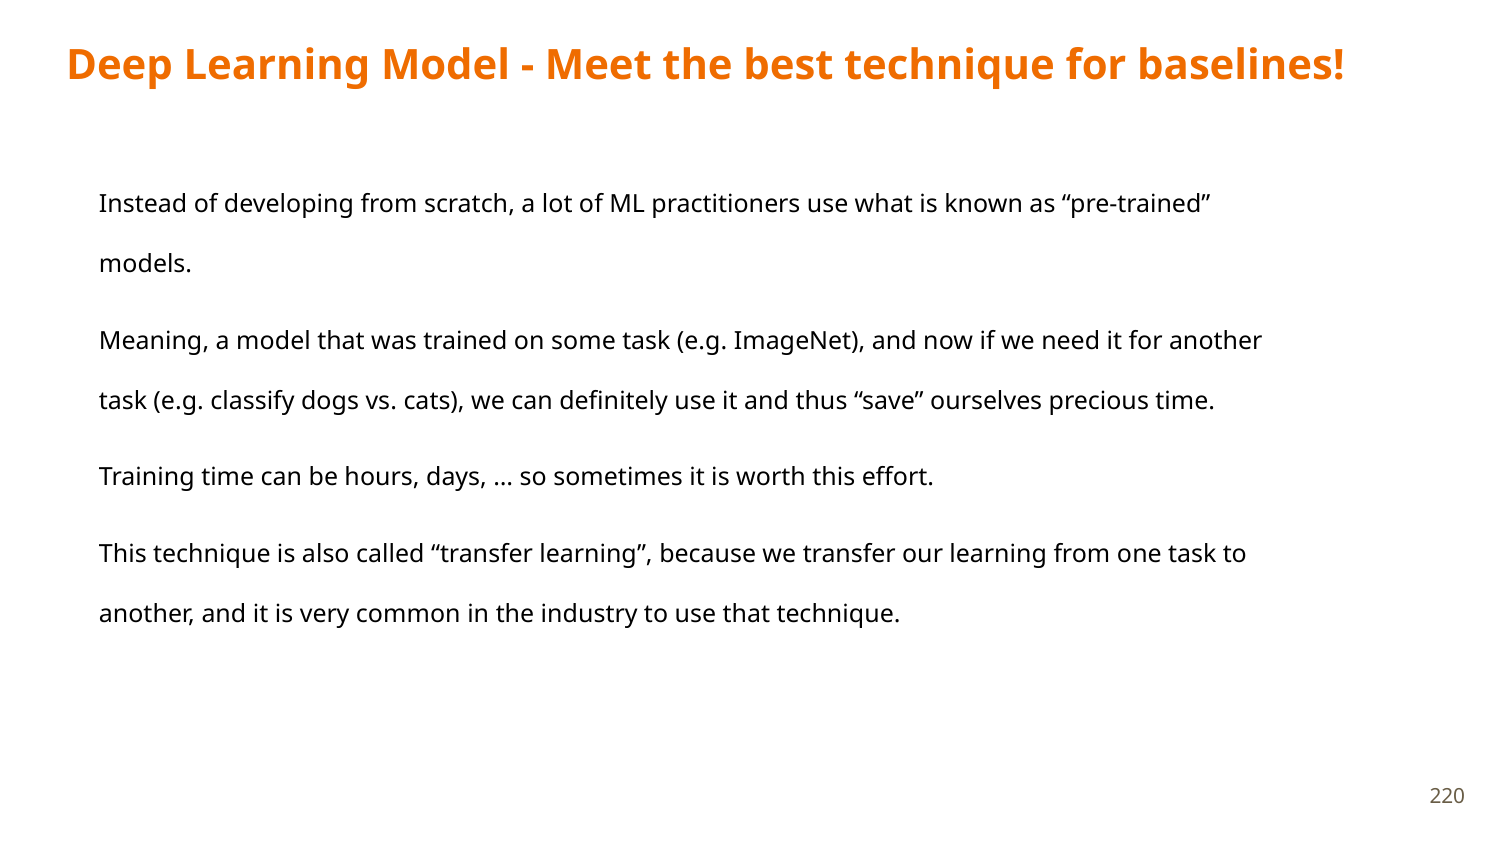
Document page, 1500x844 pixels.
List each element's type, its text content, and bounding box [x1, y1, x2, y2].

text_box Instead of developing from scratch, a lot of ML practitioners use what is known as “pre-trained” models. Meaning, a model that was trained on some task (e.g. ImageNet), and now if we need it for another task (e.g. classify dogs vs. cats), we can definitely use it and thus “save” ourselves precious time. Training time can be hours, days, … so sometimes it is worth this effort. This technique is also called “transfer learning”, because we transfer our learning from one task to another, and it is very common in the industry to use that technique. [83, 143, 1287, 812]
slide_number 220 [1389, 764, 1480, 830]
title Deep Learning Model - Meet the best technique for baselines! [51, 23, 1425, 134]
